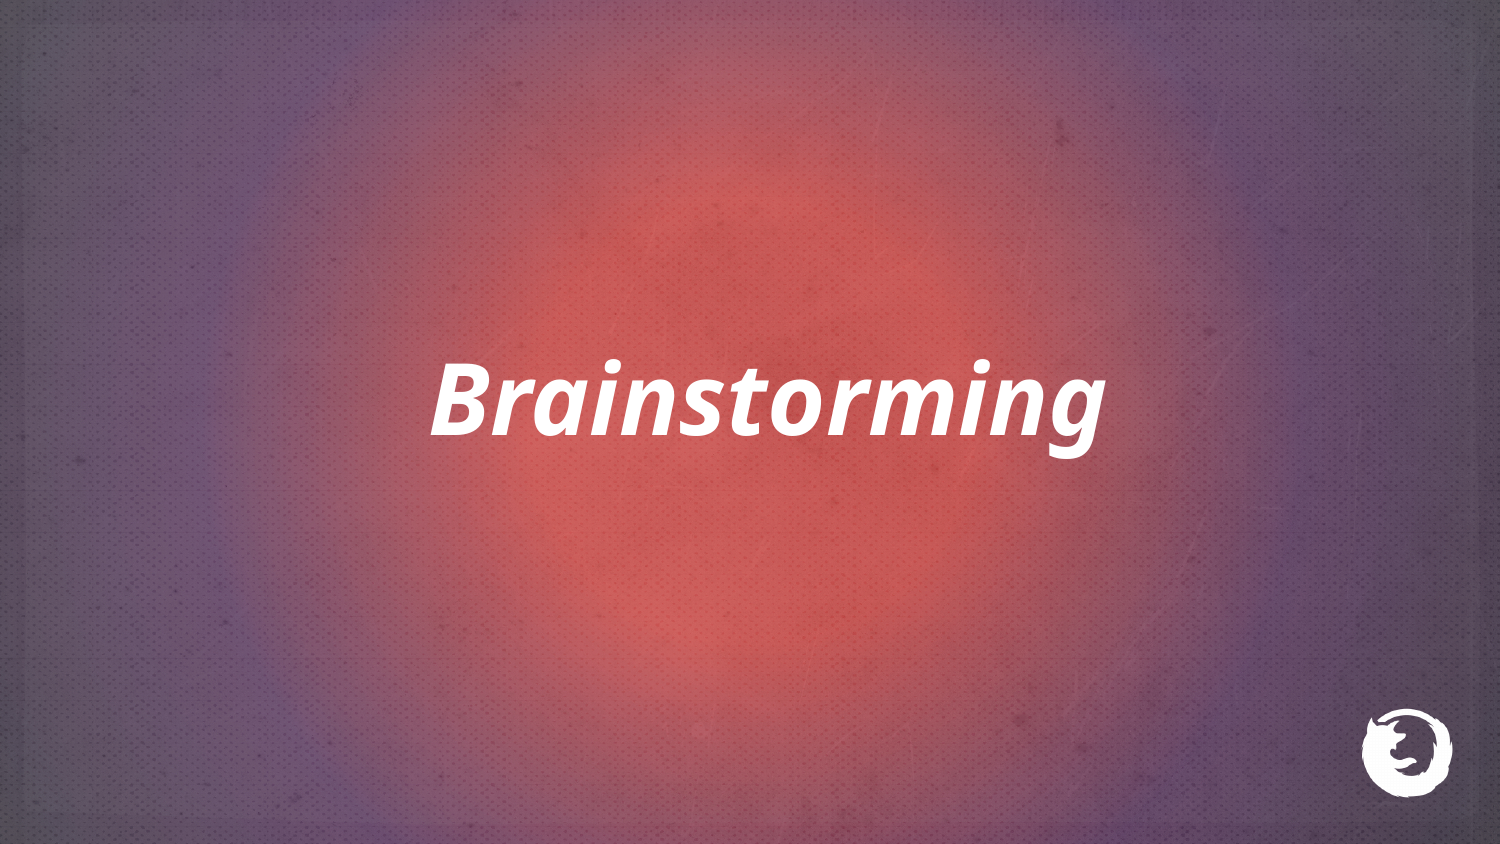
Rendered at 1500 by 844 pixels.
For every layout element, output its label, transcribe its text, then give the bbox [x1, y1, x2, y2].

text_box Brainstorming [51, 280, 1487, 471]
picture [0, 0, 1500, 844]
